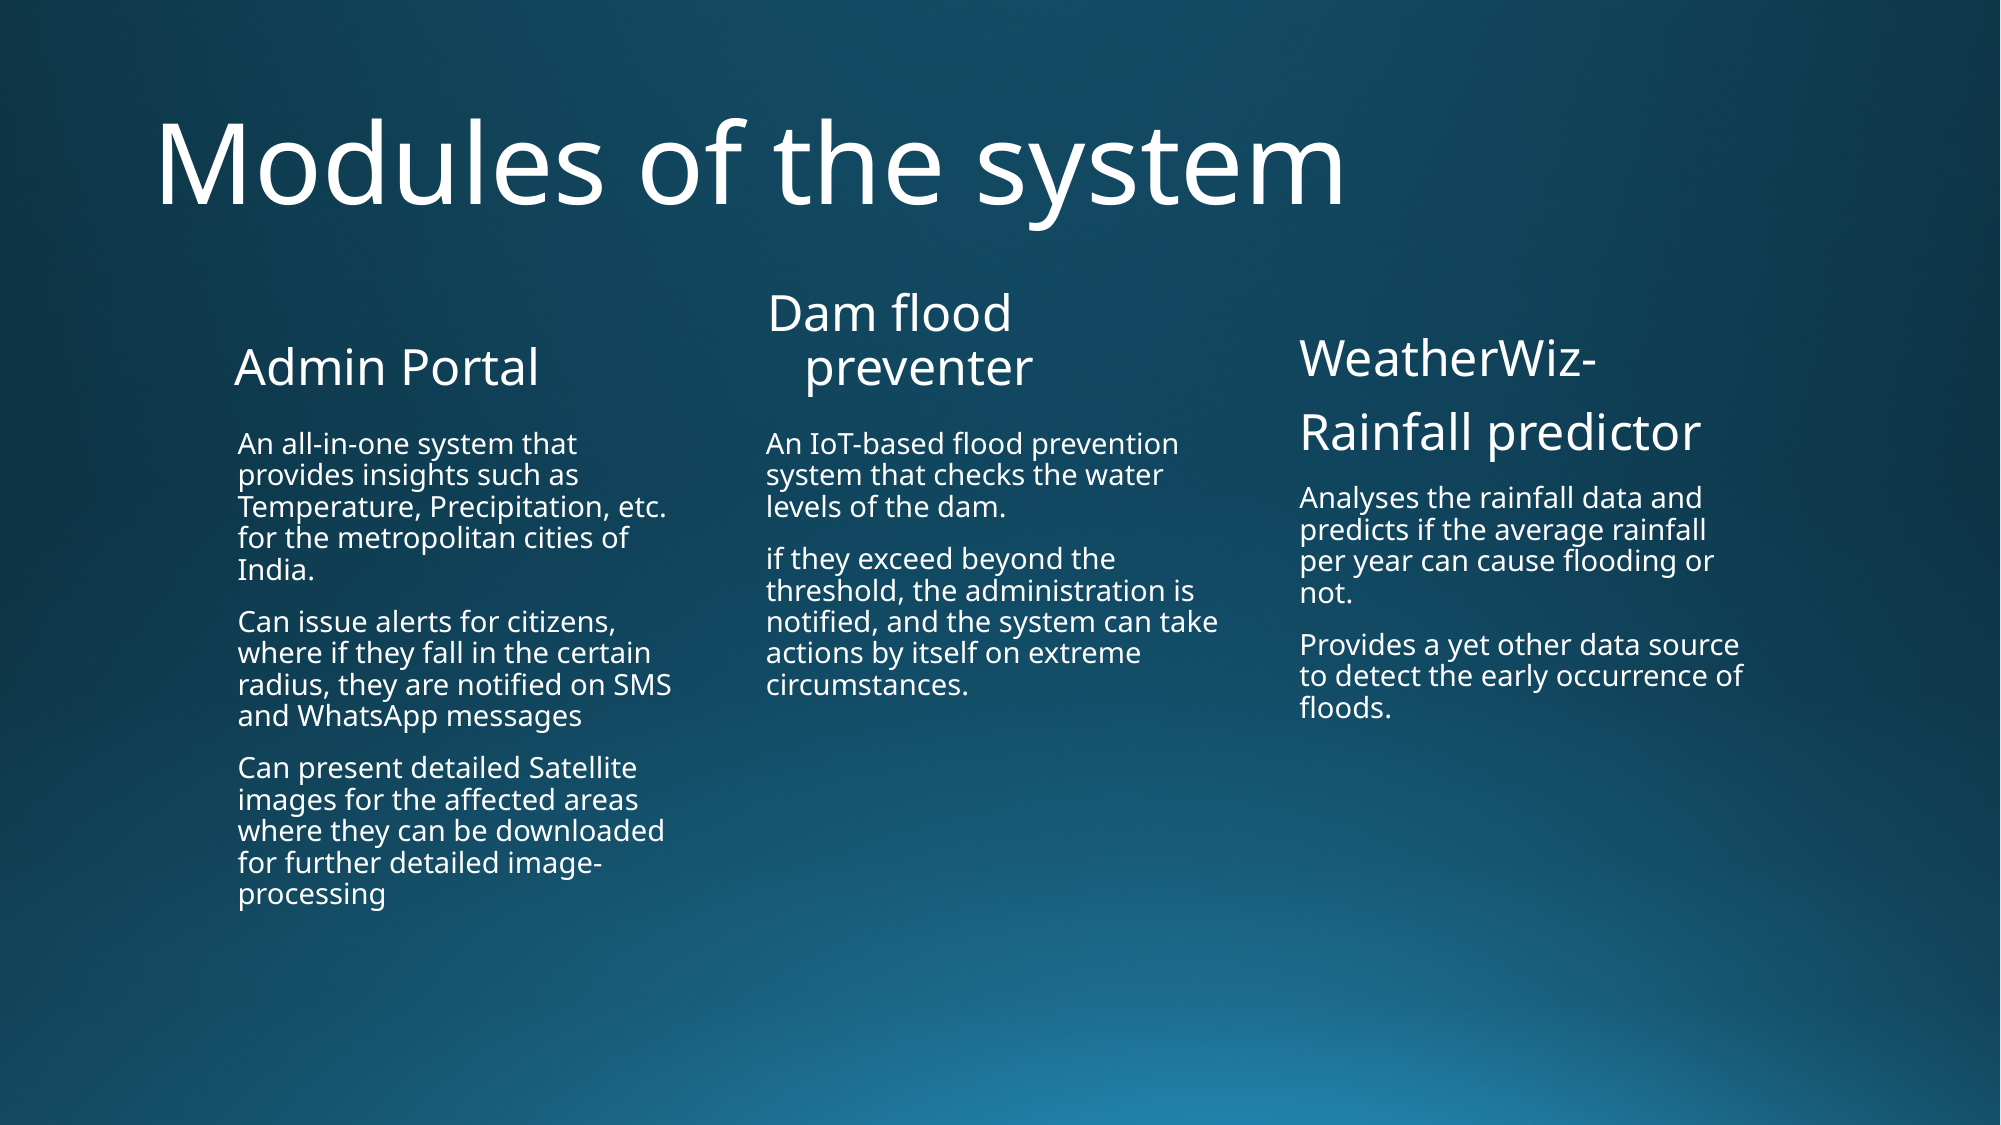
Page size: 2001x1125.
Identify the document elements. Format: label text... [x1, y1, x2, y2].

list Admin Portal [219, 309, 703, 404]
picture [0, 0, 2001, 1125]
list Dam flood preventer [752, 309, 1235, 404]
list An IoT-based flood prevention system that checks the water levels of the dam. if they exceed beyond the threshold, the administration is notified, and the system can take actions by itself on extreme circumstances. [750, 421, 1235, 1011]
list An all-in-one system that provides insights such as Temperature, Precipitation, etc. for the metropolitan cities of India. Can issue alerts for citizens, where if they fall in the certain radius, they are notified on SMS and WhatsApp messages Can present detailed Satellite images for the affected areas where they can be downloaded for further detailed image-processing [222, 421, 703, 1011]
list WeatherWiz- Rainfall predictor [1284, 374, 1766, 470]
title Modules of the system [137, 59, 1863, 278]
list Analyses the rainfall data and predicts if the average rainfall per year can cause flooding or not. Provides a yet other data source to detect the early occurrence of floods. [1284, 476, 1766, 1066]
